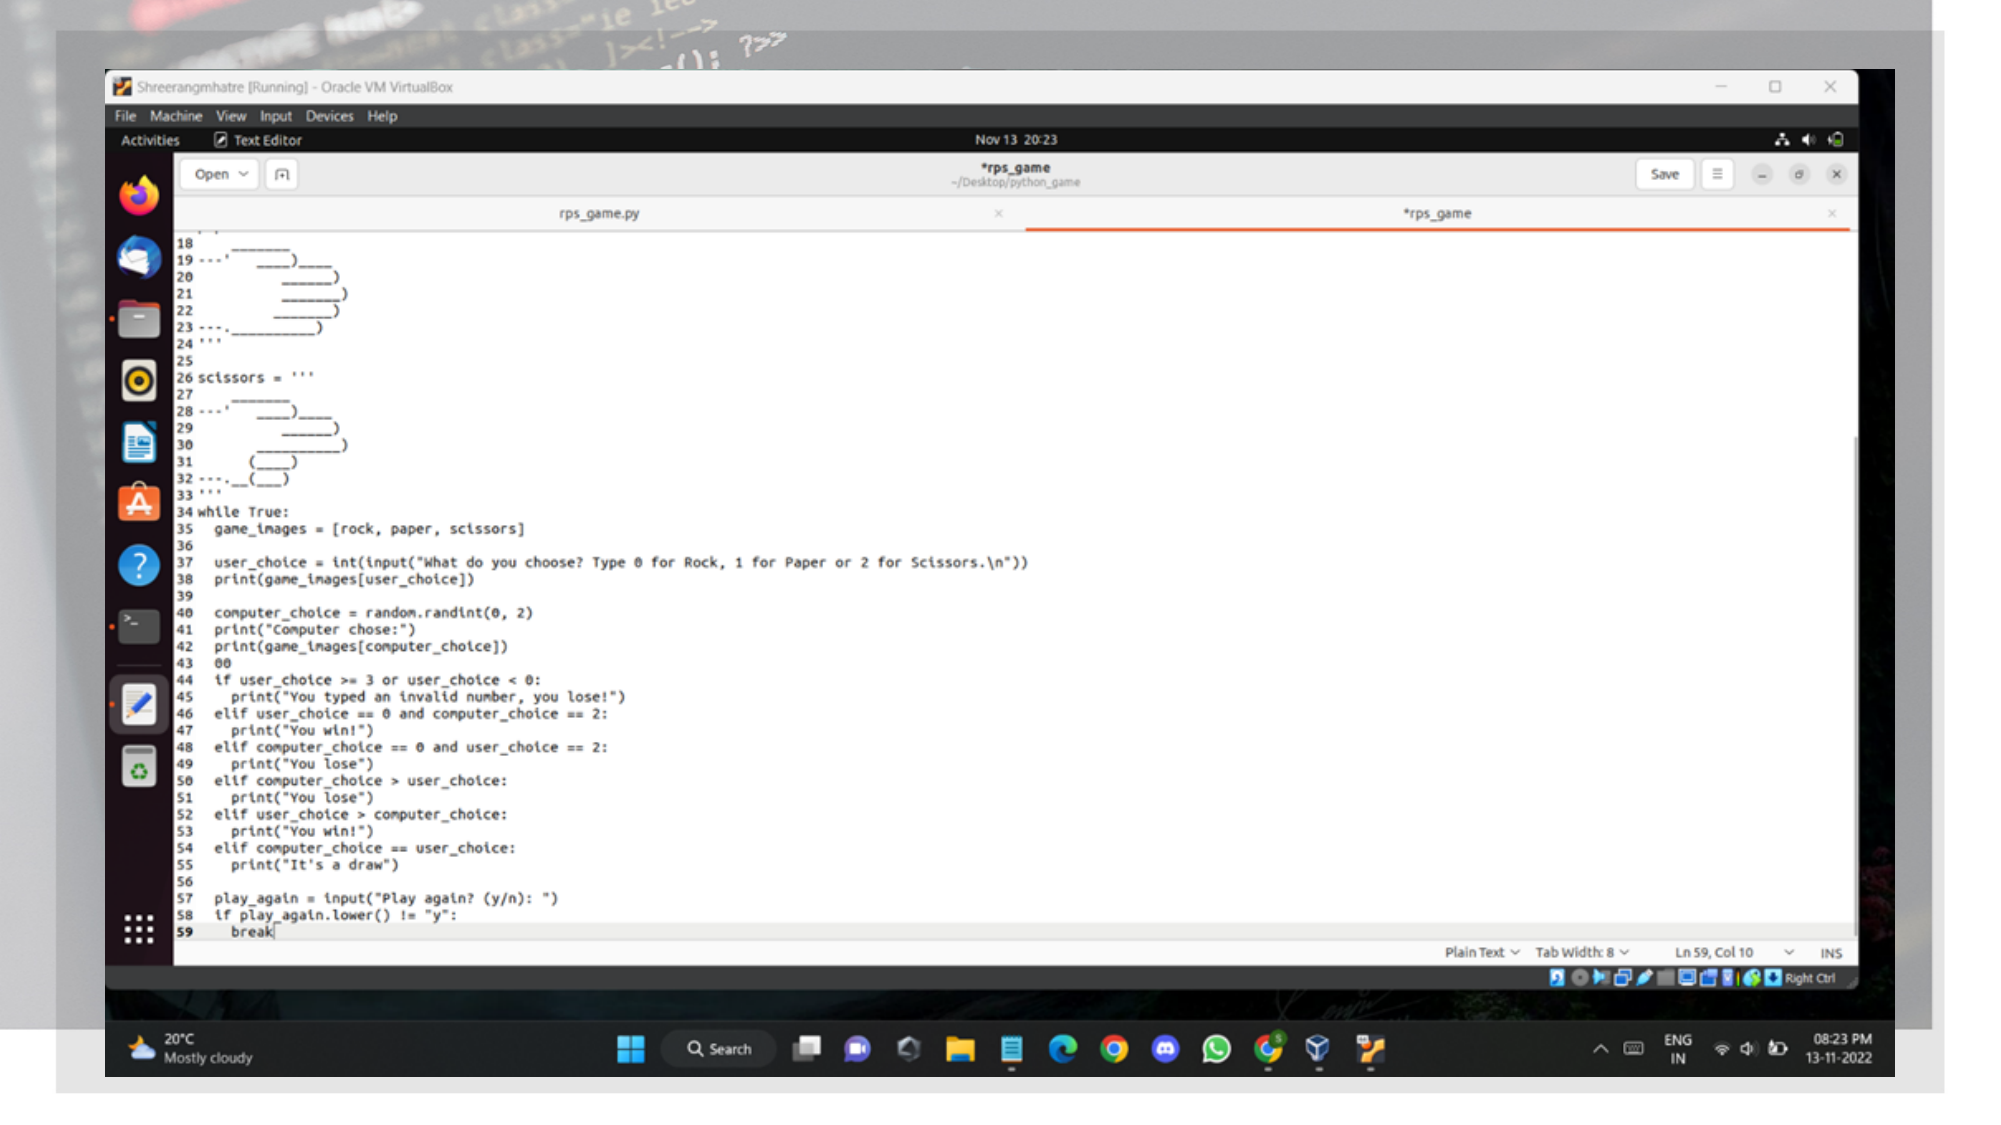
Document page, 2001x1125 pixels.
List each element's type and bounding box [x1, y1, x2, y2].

picture [0, 0, 2001, 1125]
list [105, 69, 1895, 1077]
